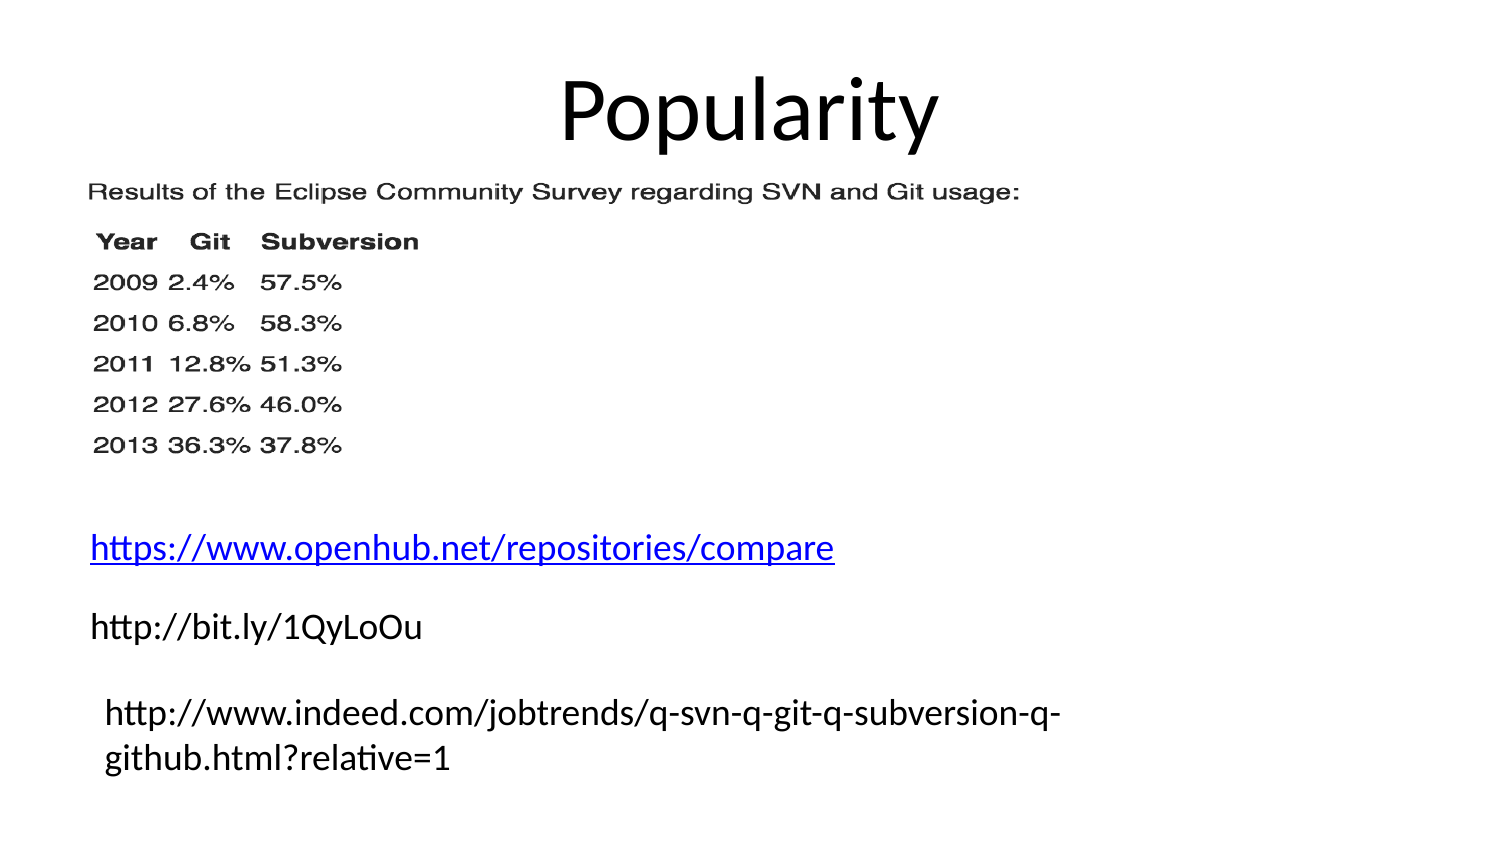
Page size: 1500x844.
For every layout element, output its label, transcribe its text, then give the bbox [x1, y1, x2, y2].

text_box https://www.openhub.net/repositories/compare [75, 514, 1180, 663]
text_box http://bit.ly/1QyLoOu [74, 594, 443, 640]
title Popularity [75, 33, 1425, 175]
picture [74, 174, 1067, 466]
text_box http://www.indeed.com/jobtrends/q-svn-q-git-q-subversion-q-github.html?relative=1 [89, 680, 1269, 761]
